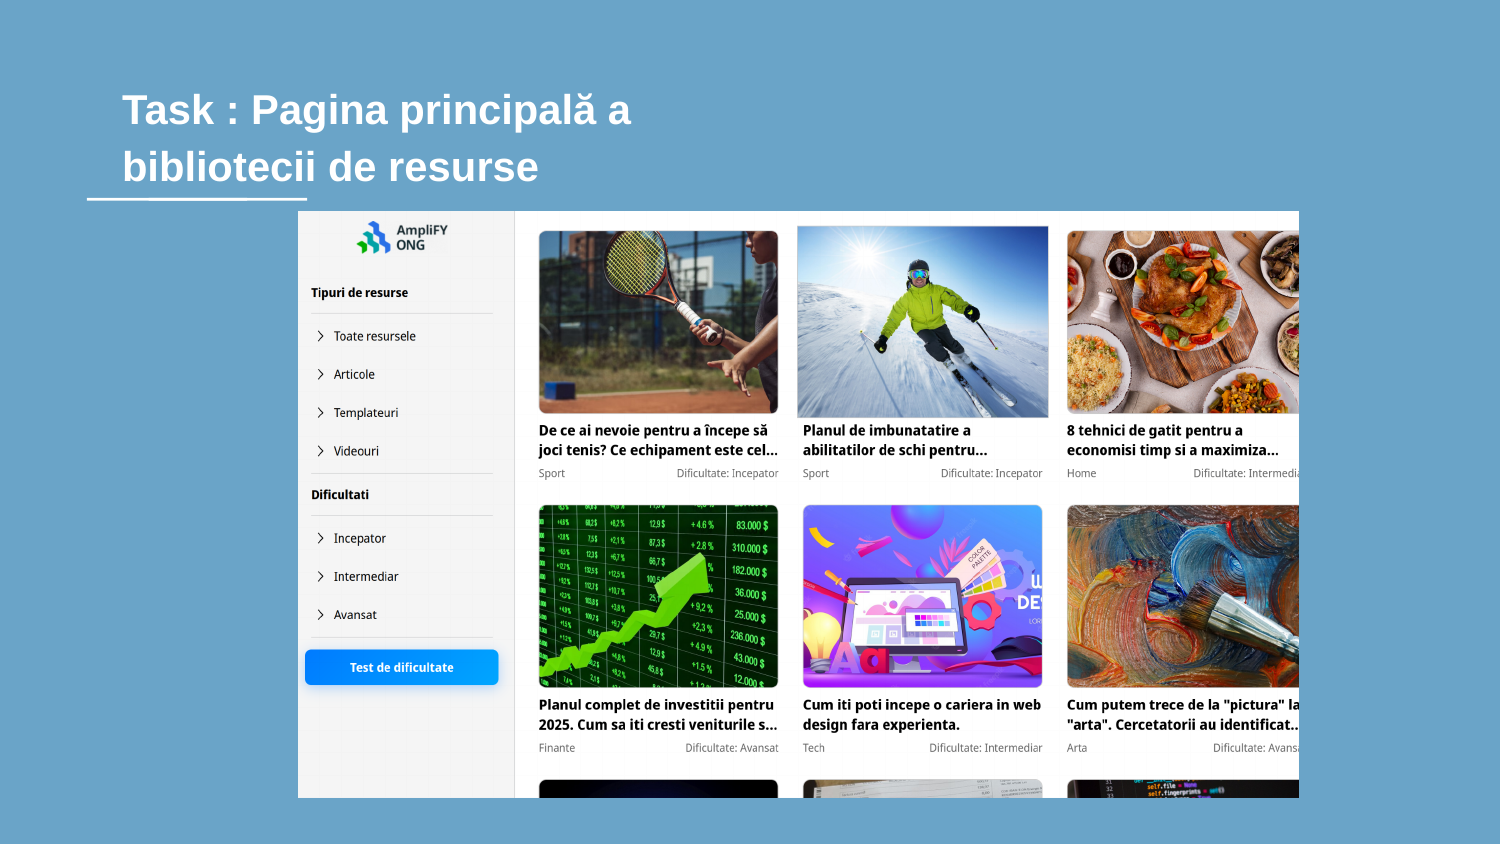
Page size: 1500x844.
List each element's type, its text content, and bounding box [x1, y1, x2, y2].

picture [297, 210, 1300, 798]
text_box Task : Pagina principală a bibliotecii de resurse [107, 60, 735, 292]
